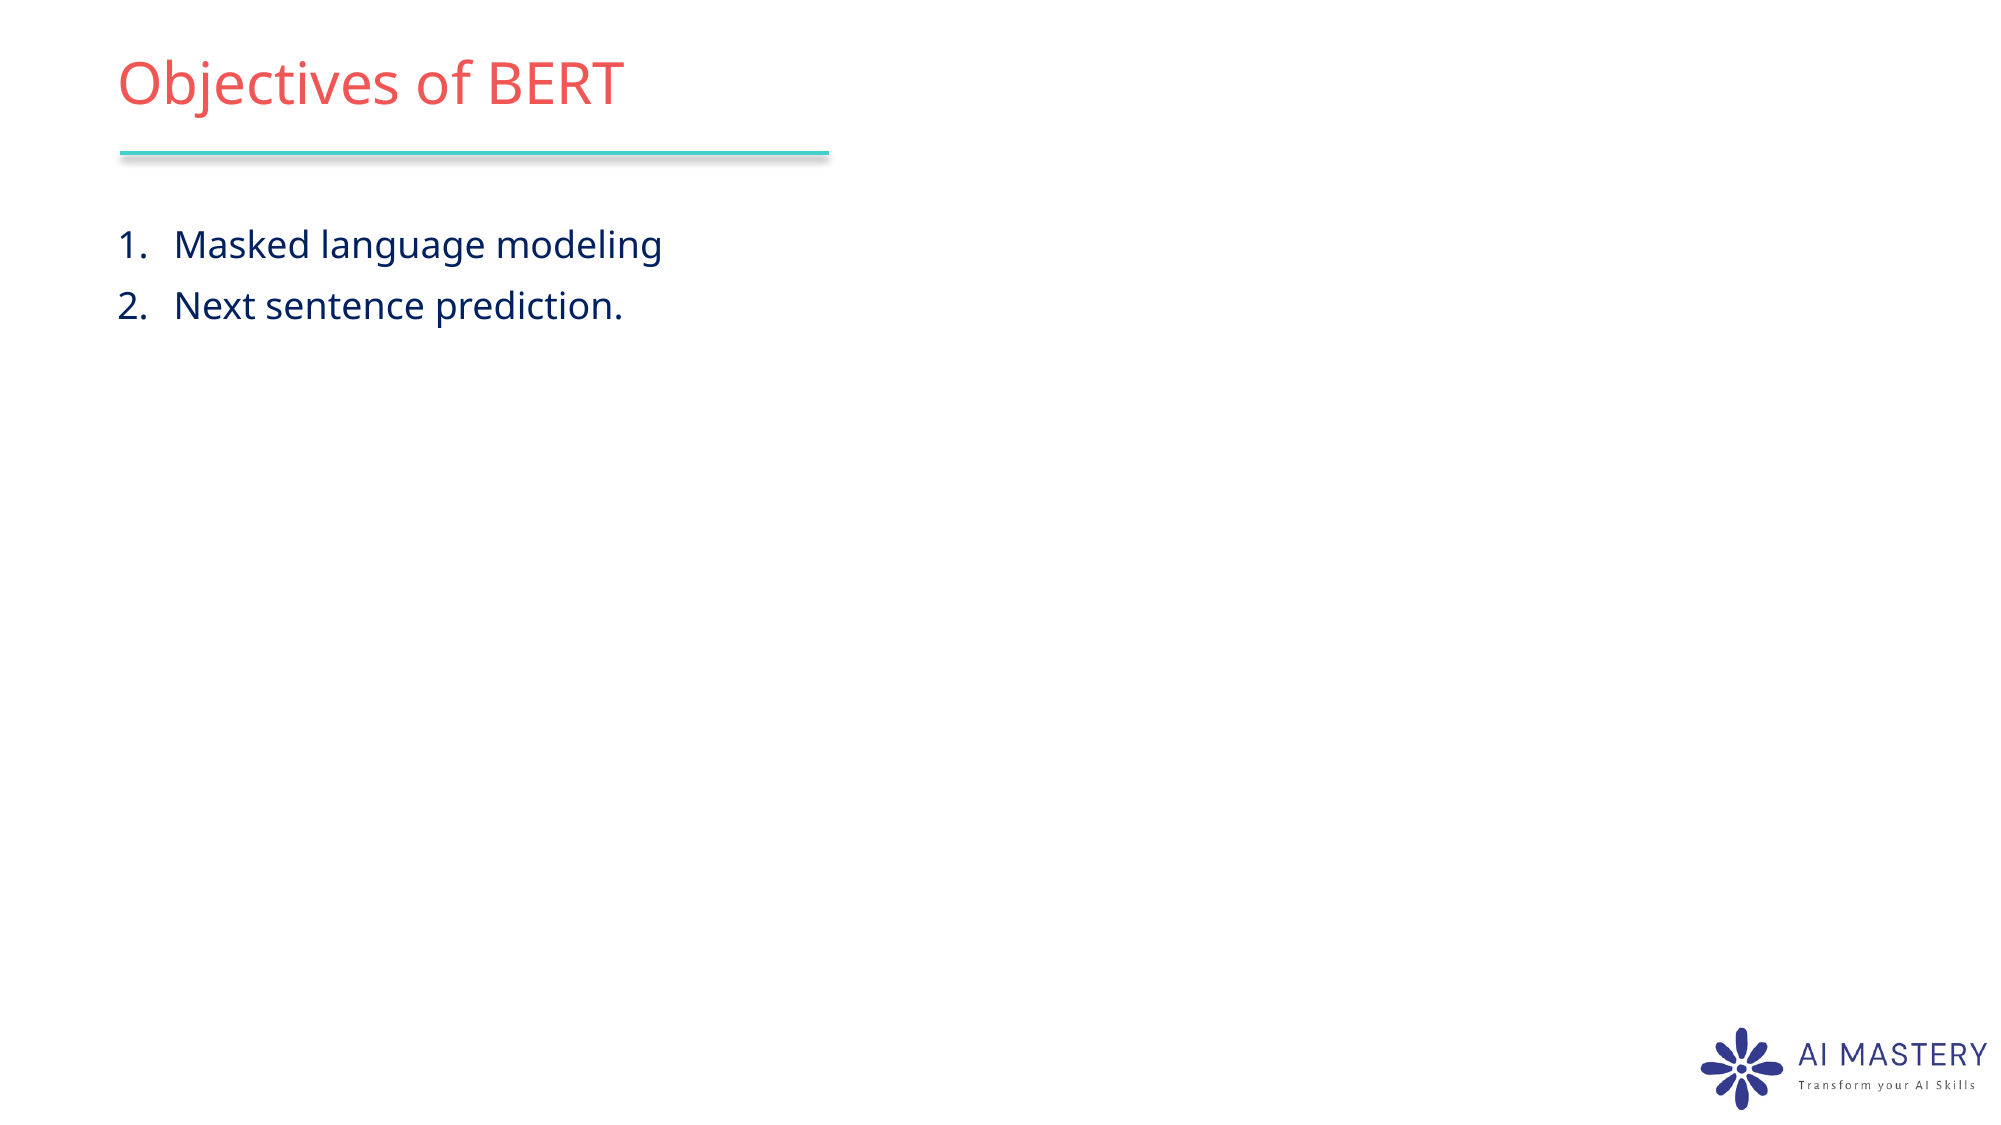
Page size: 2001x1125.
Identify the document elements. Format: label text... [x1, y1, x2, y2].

picture [1687, 1013, 2000, 1125]
title Objectives of BERT [102, 0, 1828, 195]
list Masked language modeling Next sentence prediction. [102, 218, 1781, 1098]
